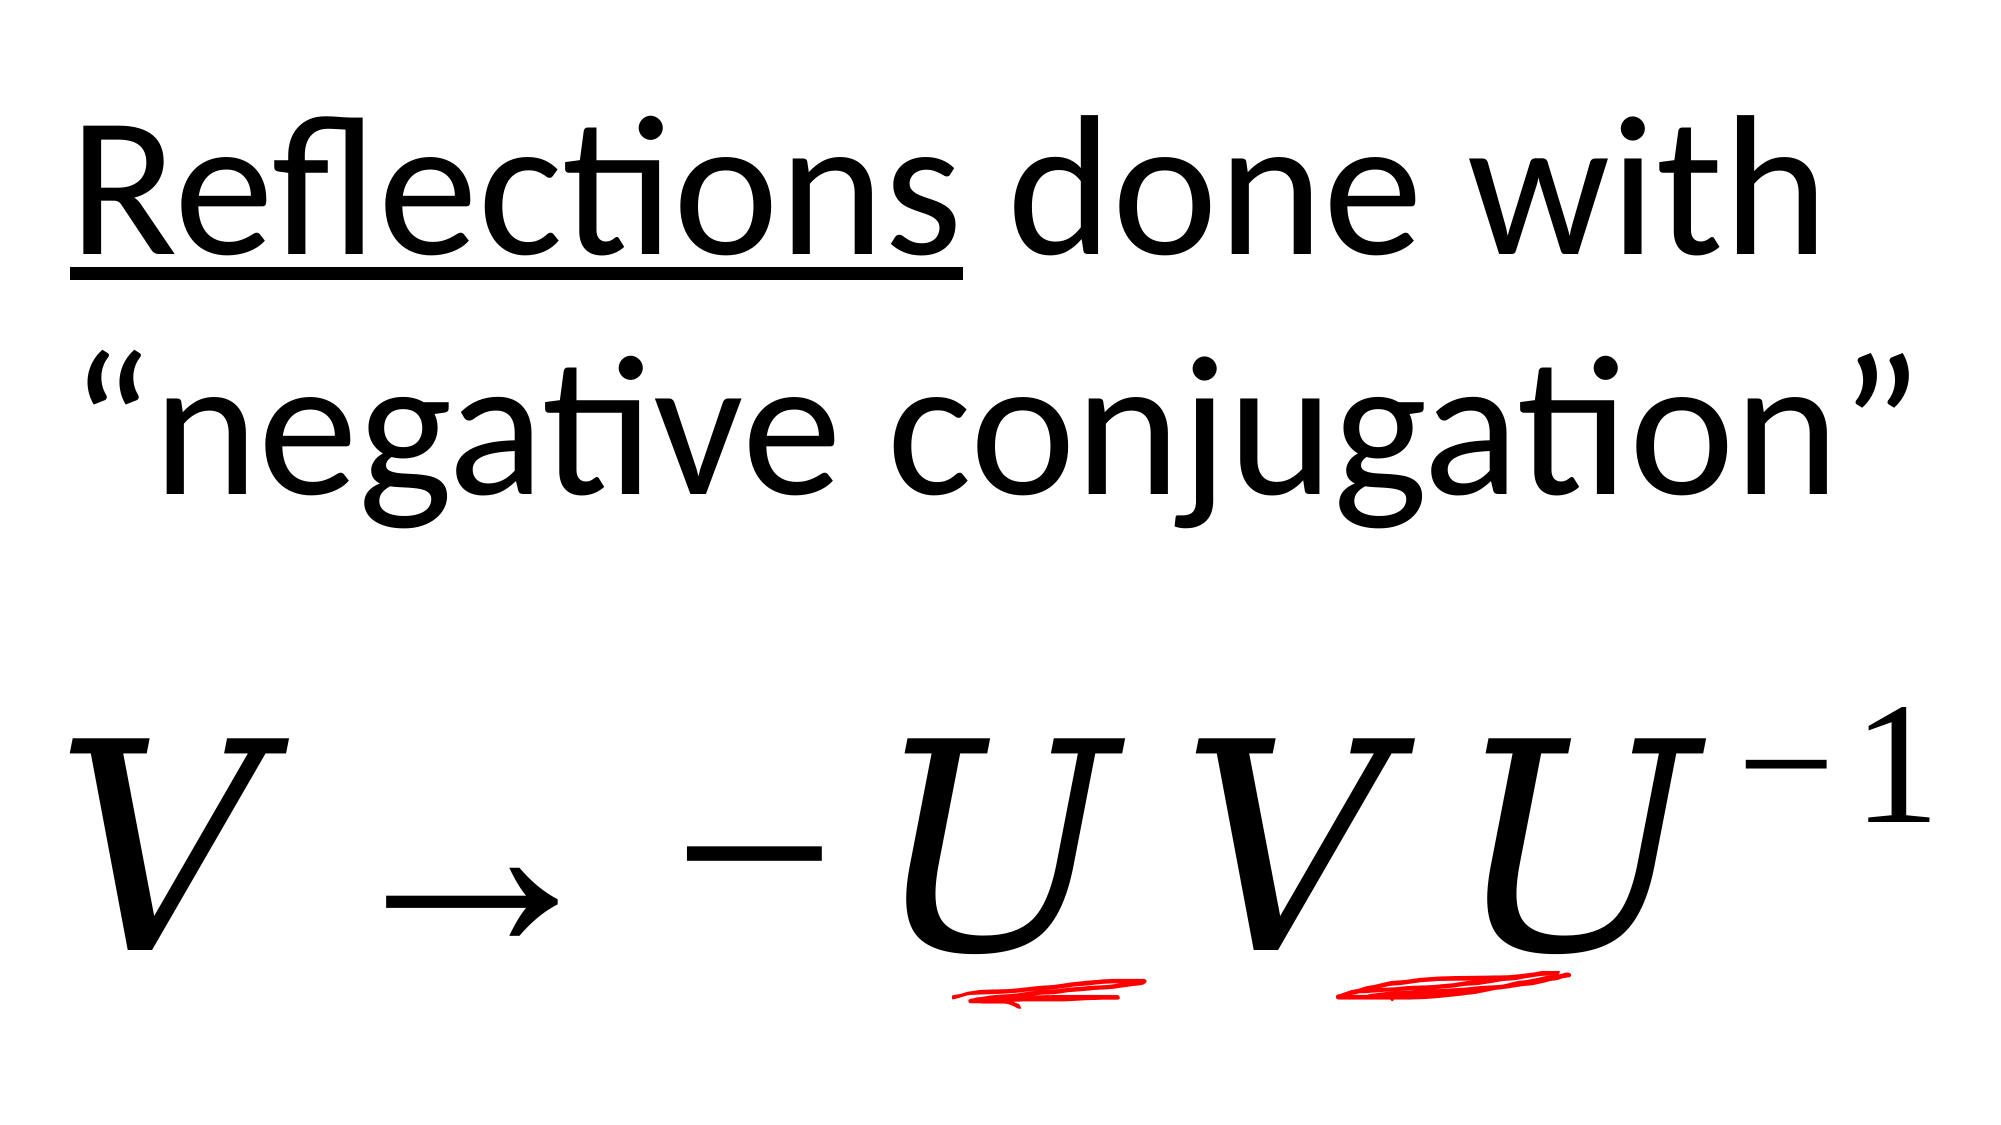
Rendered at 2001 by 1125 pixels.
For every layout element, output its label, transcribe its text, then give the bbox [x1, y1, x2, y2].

text_box Reflections done with “negative conjugation” [55, 46, 1949, 542]
picture [952, 971, 1580, 1018]
